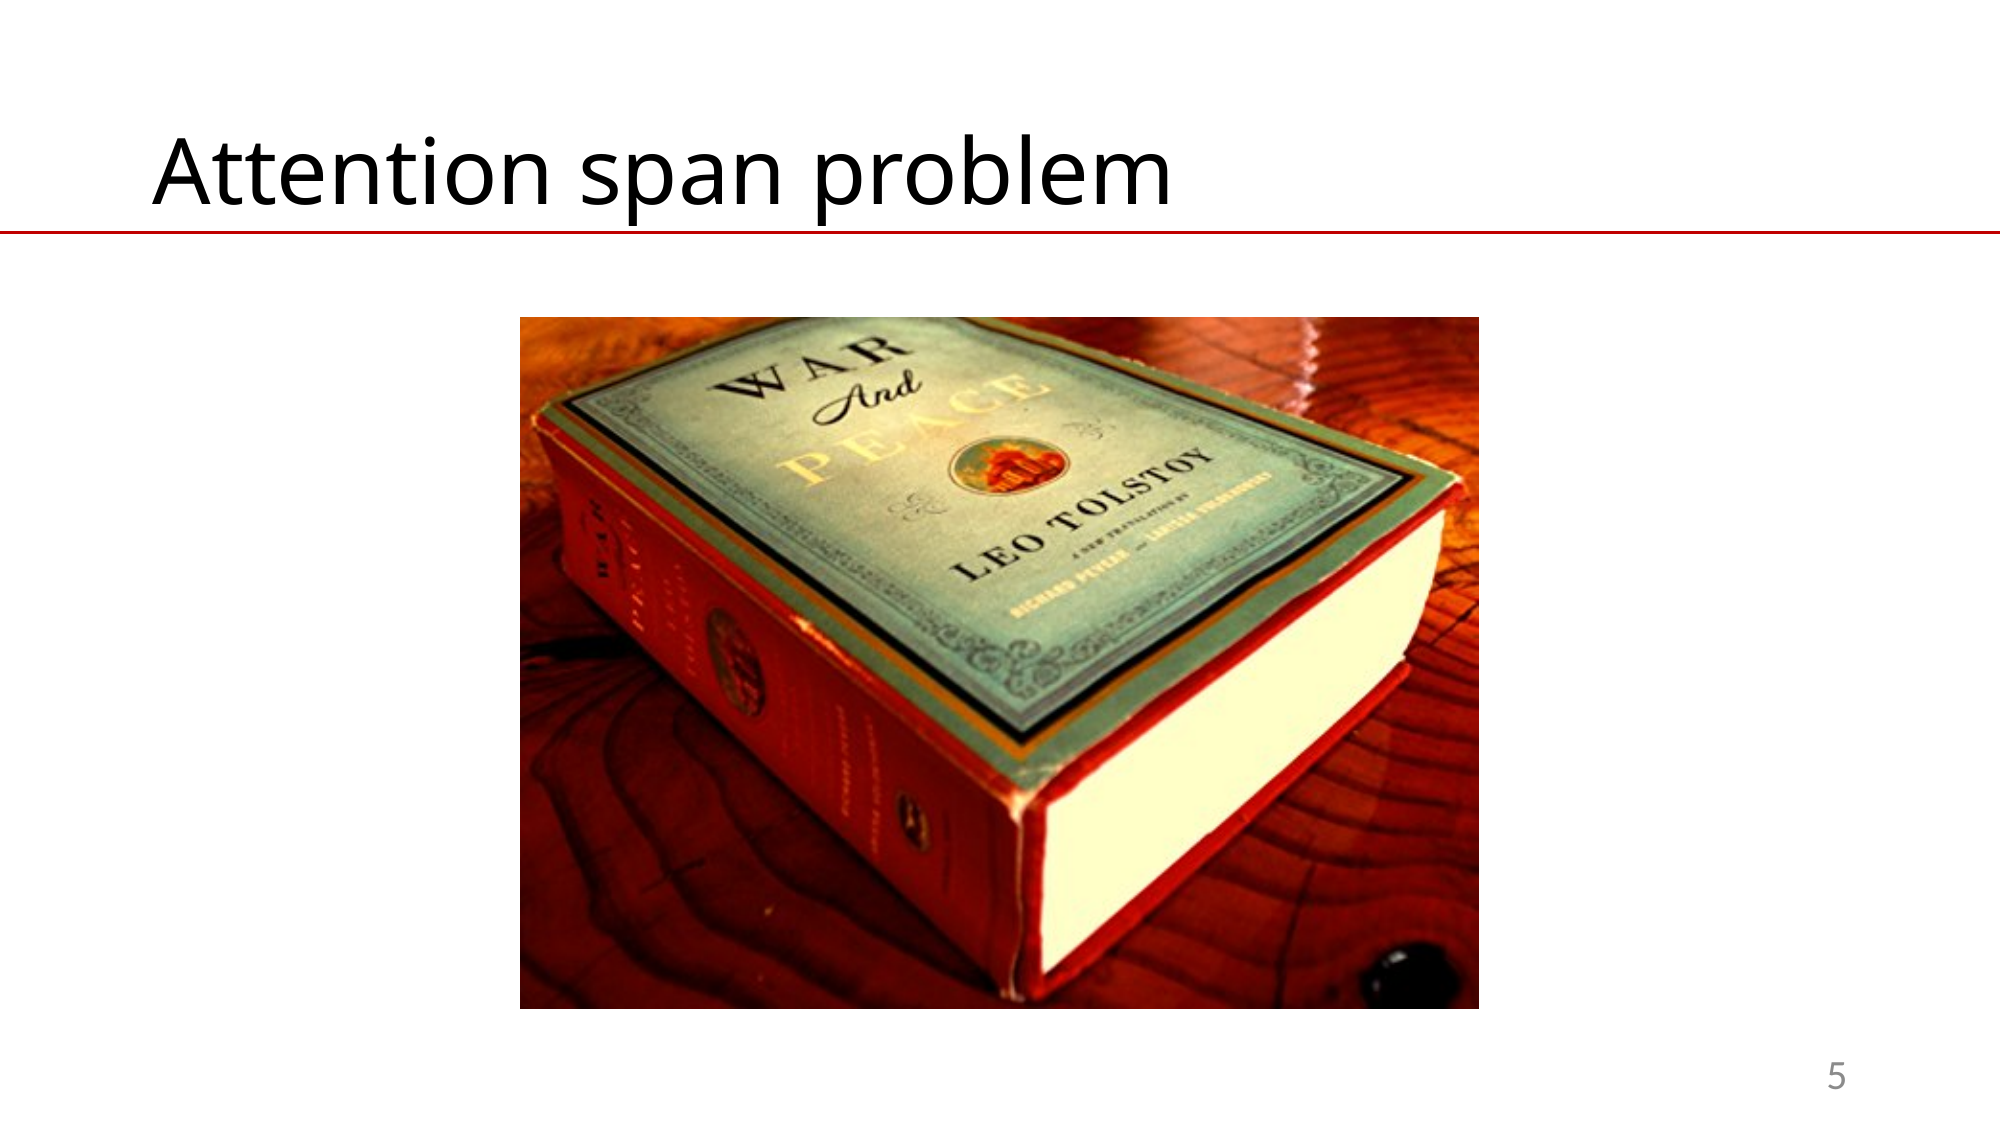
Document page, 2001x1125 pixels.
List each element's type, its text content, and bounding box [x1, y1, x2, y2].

slide_number 5 [1412, 1042, 1863, 1103]
picture [520, 317, 1479, 1009]
title Attention span problem [137, 65, 1863, 284]
